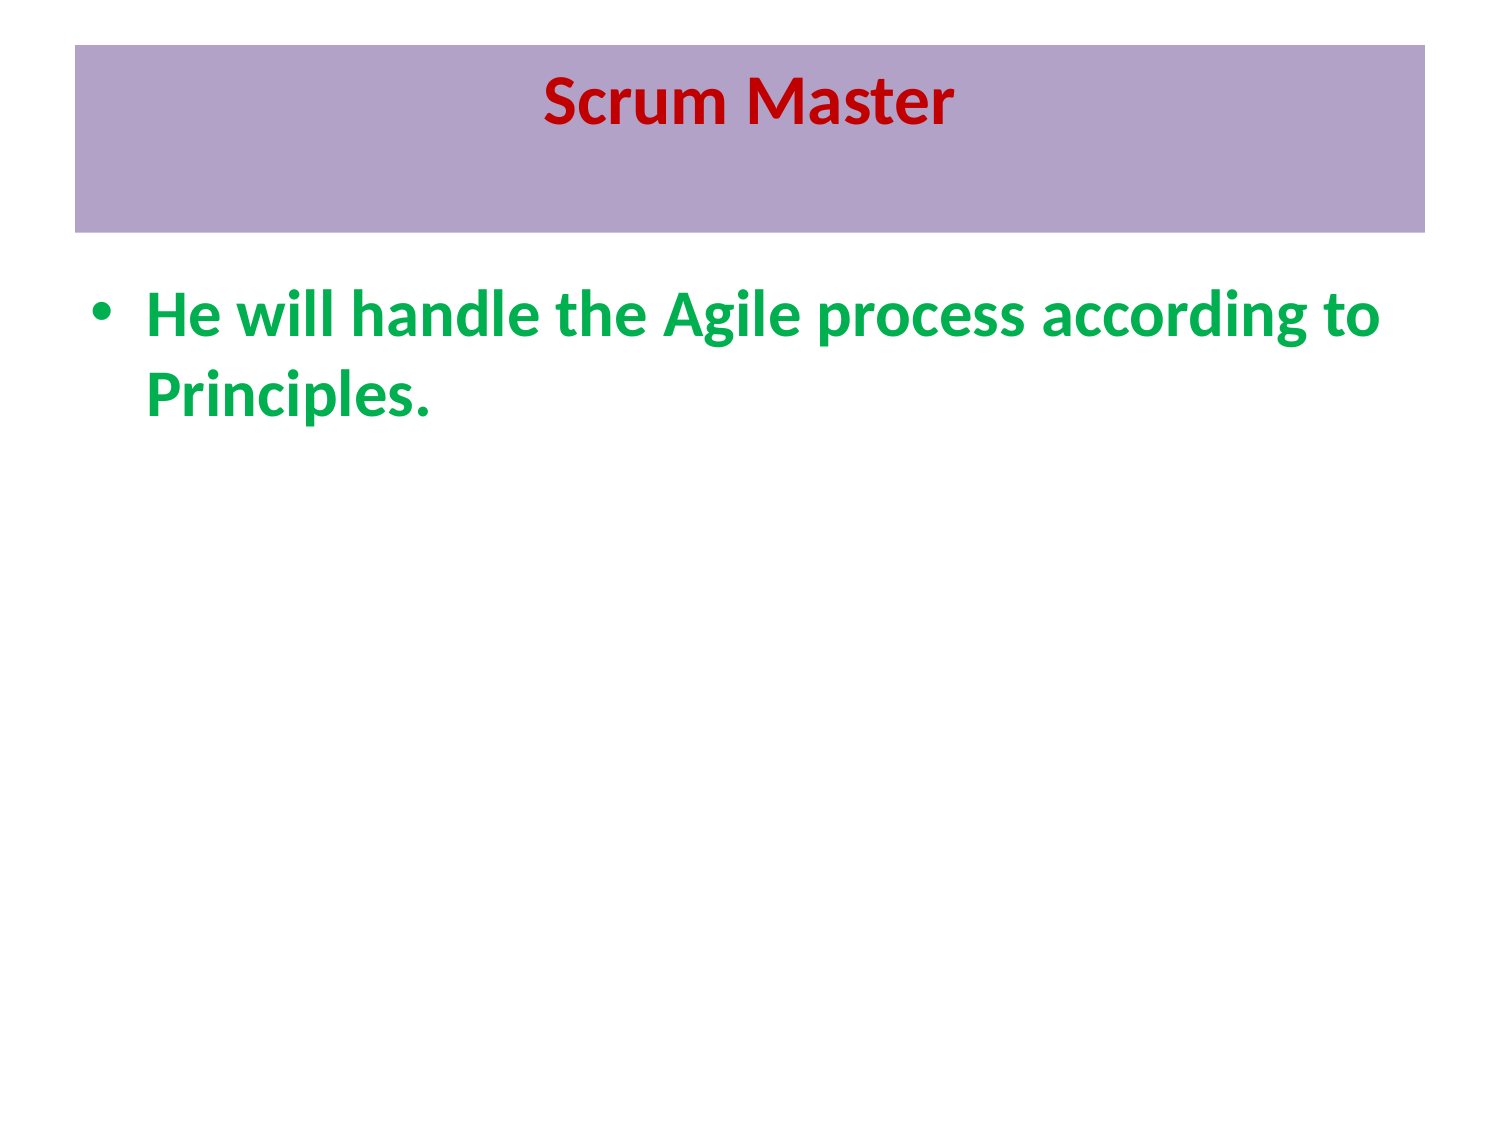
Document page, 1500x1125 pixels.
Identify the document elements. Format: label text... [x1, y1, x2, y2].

list He will handle the Agile process according to Principles. [75, 262, 1425, 1005]
title Scrum Master [75, 45, 1425, 233]
